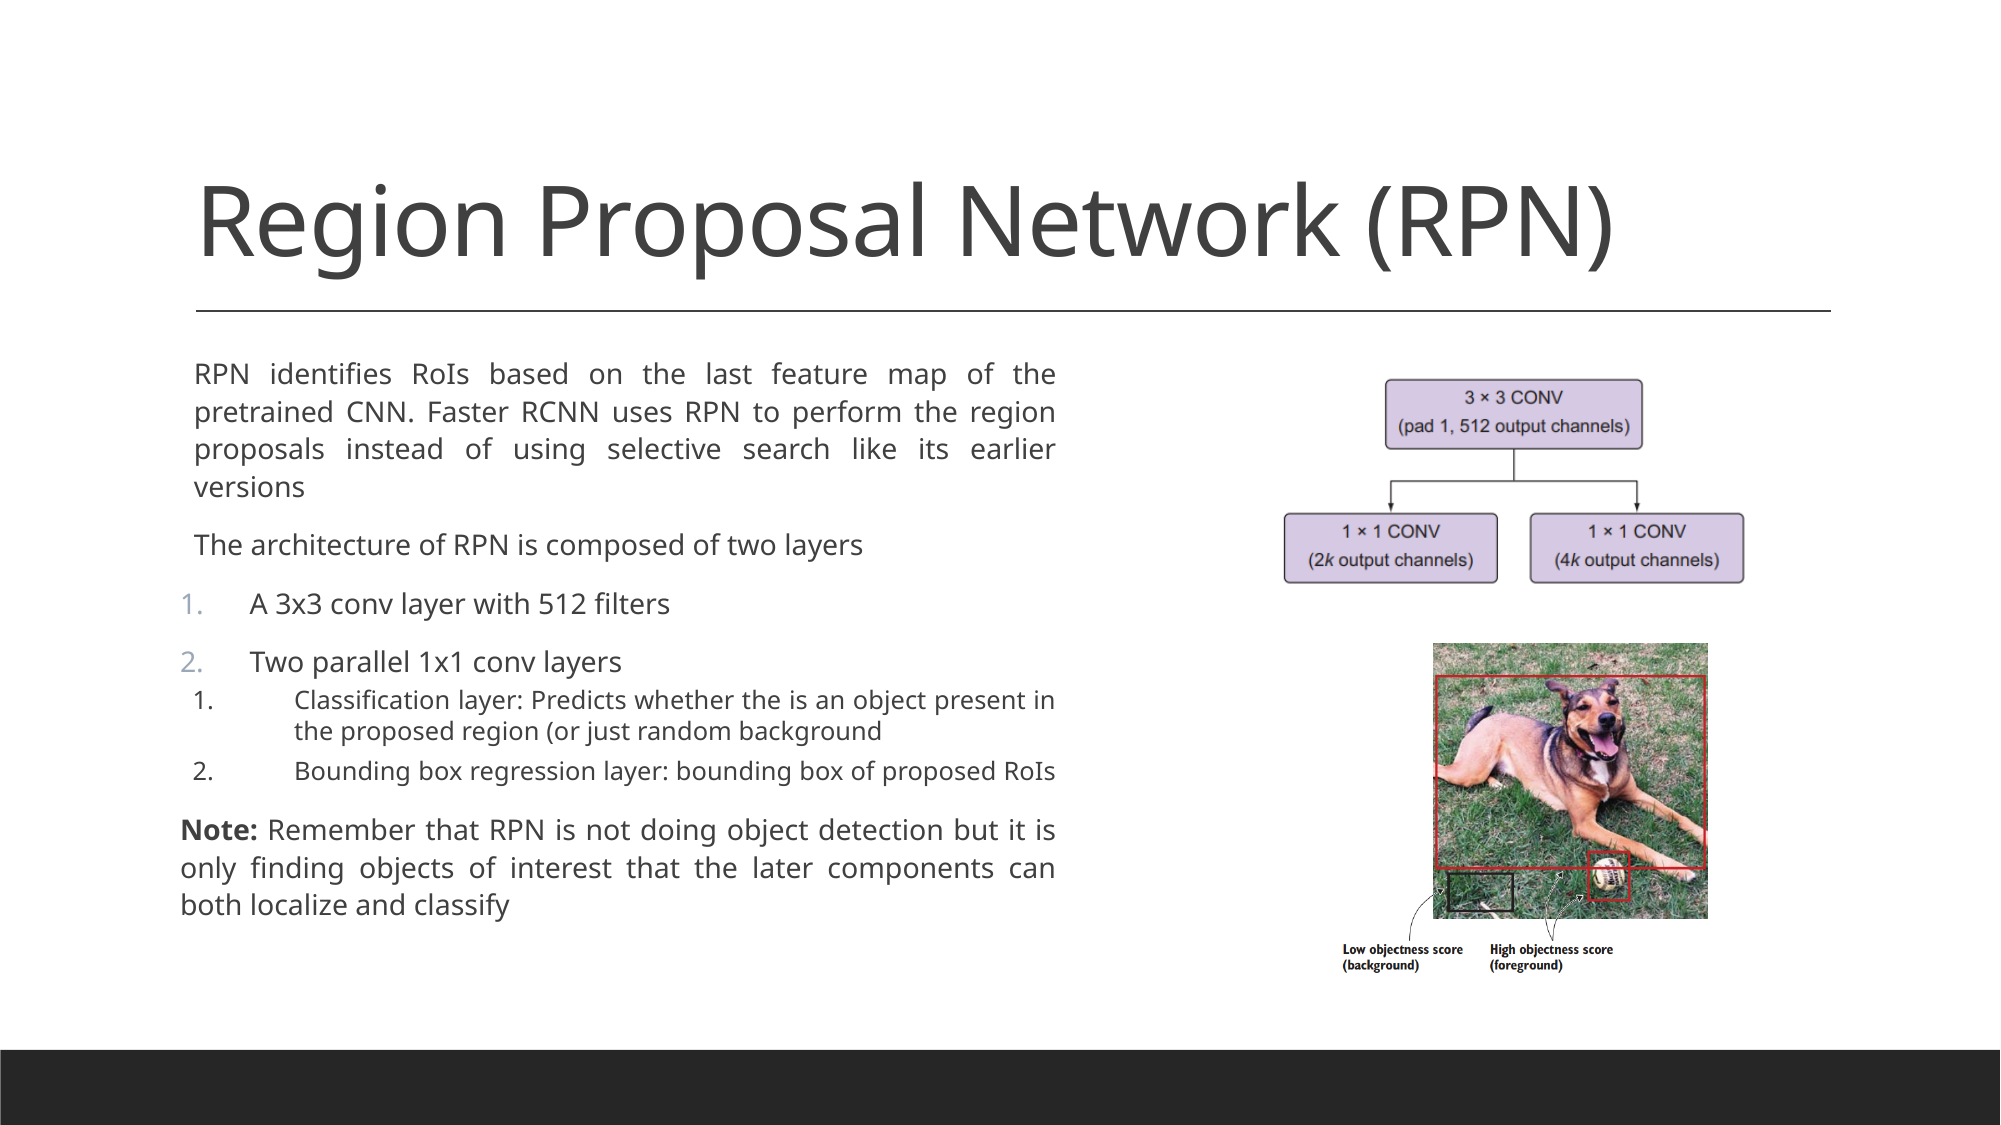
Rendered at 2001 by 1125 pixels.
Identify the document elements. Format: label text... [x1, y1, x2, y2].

list RPN identifies RoIs based on the last feature map of the pretrained CNN. Faster RCNN uses RPN to perform the region proposals instead of using selective search like its earlier versions The architecture of RPN is composed of two layers A 3x3 conv layer with 512 filters Two parallel 1x1 conv layers Classification layer: Predicts whether the is an object present in the proposed region (or just random background Bounding box regression layer: bounding box of proposed RoIs Note: Remember that RPN is not doing object detection but it is only finding objects of interest that the later components can both localize and classify [180, 345, 1058, 963]
title Region Proposal Network (RPN) [180, 47, 1830, 285]
picture [1260, 345, 1773, 986]
